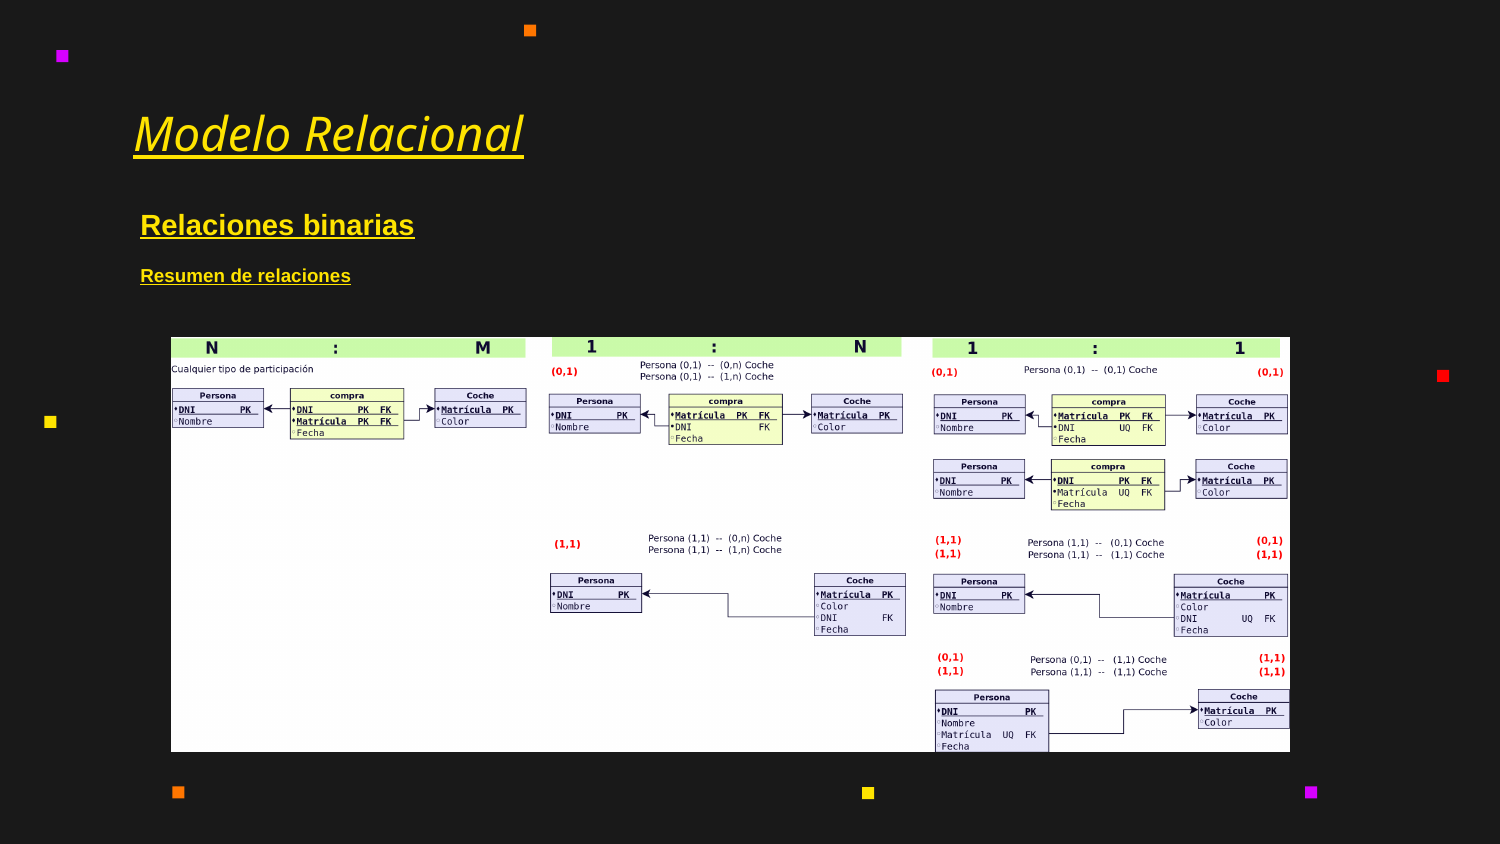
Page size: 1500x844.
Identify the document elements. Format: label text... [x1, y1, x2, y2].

text_box Relaciones binarias Resumen de relaciones [125, 176, 1328, 609]
picture [171, 337, 1290, 752]
title Modelo Relacional [118, 88, 1382, 165]
